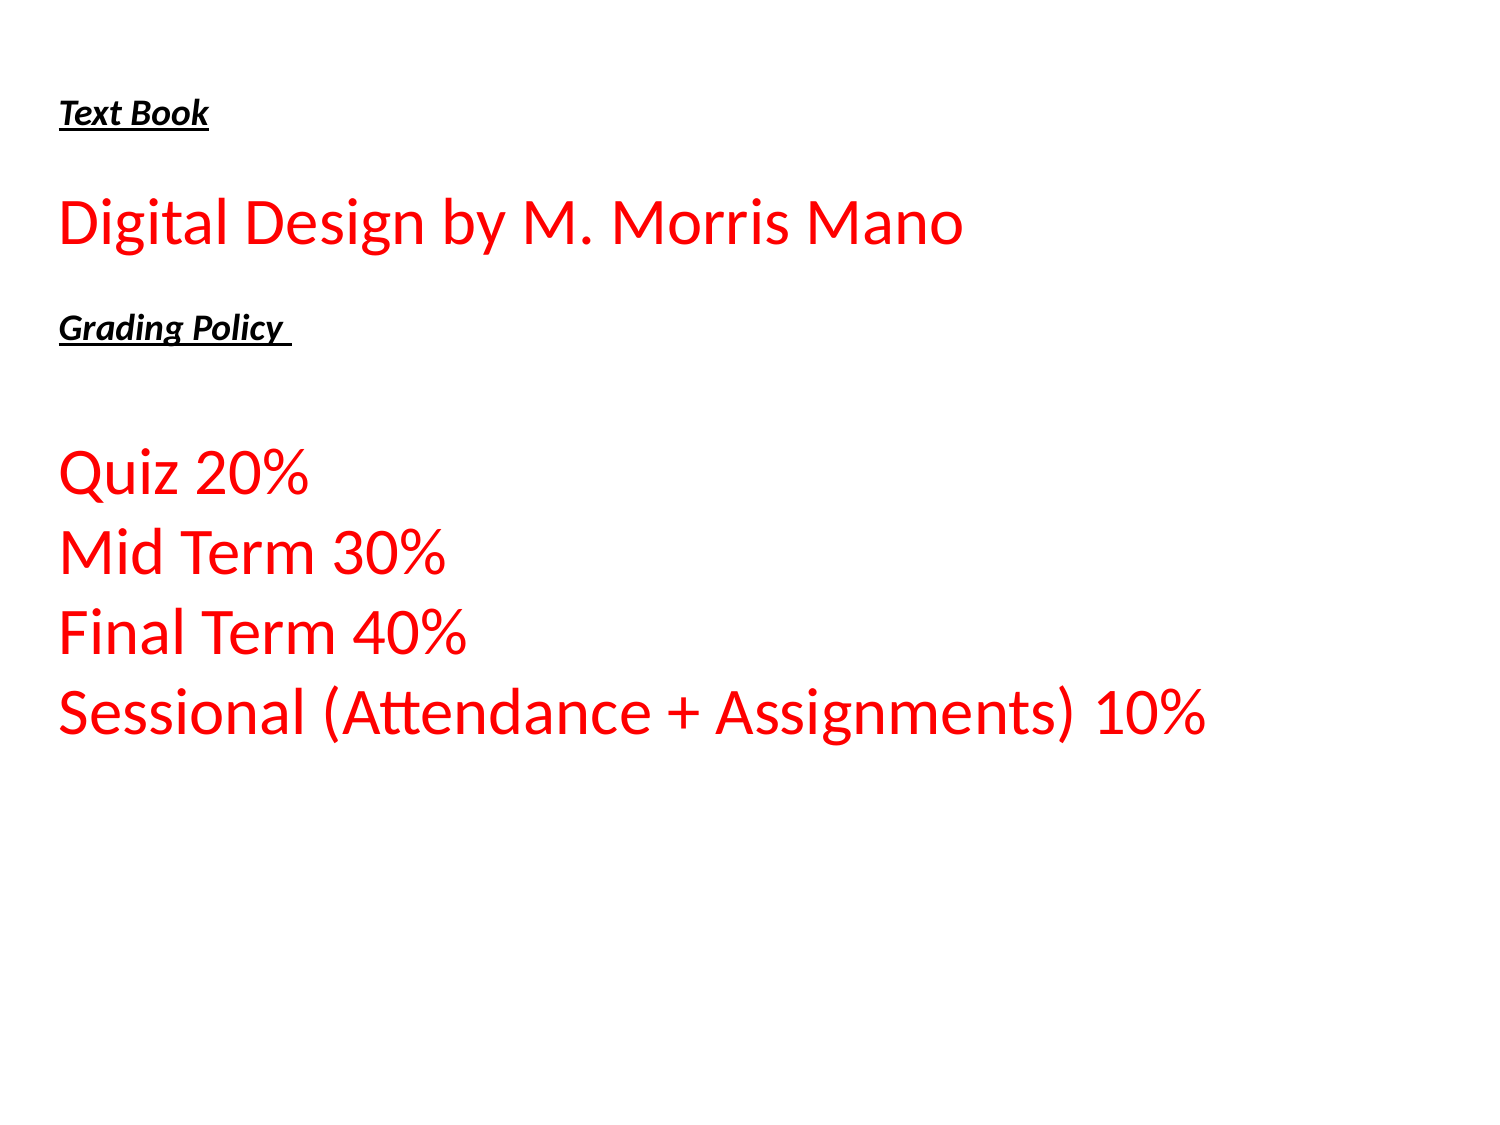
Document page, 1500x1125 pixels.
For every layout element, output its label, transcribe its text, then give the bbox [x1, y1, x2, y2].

text_box Text Book Digital Design by M. Morris Mano Grading Policy Quiz 20% Mid Term 30% Final Term 40% Sessional (Attendance + Assignments) 10% [43, 80, 1470, 756]
